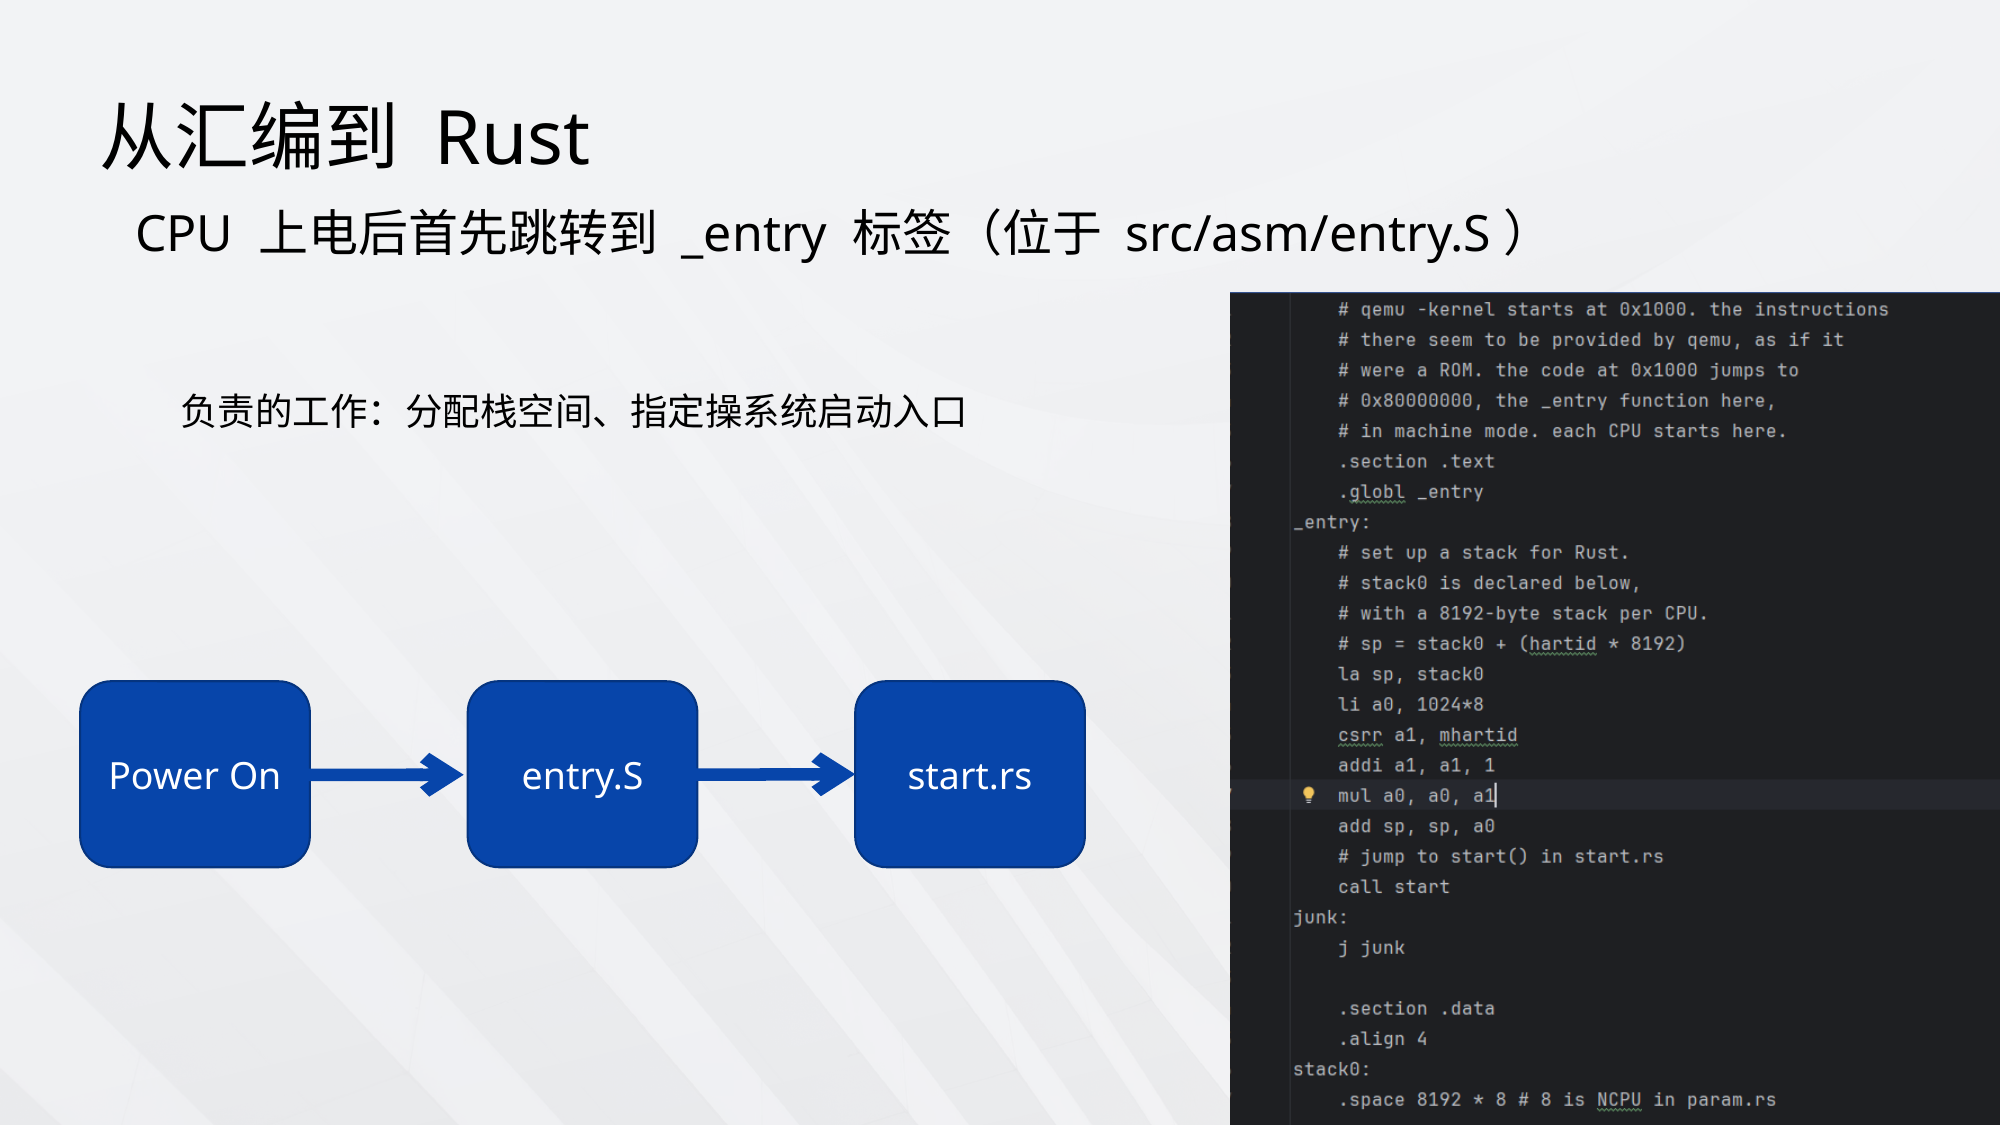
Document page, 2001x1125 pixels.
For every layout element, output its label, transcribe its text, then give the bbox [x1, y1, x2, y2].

picture [1229, 291, 2000, 1125]
title 从汇编到 Rust [99, 79, 1900, 180]
text_box entry.S [466, 680, 699, 869]
text_box CPU 上电后首先跳转到 _entry 标签（位于 src/asm/entry.S） [120, 194, 1830, 269]
text_box Power On [79, 680, 311, 869]
text_box 负责的工作：分配栈空间、指定操系统启动入口 [165, 380, 1081, 441]
text_box start.rs [854, 680, 1086, 869]
